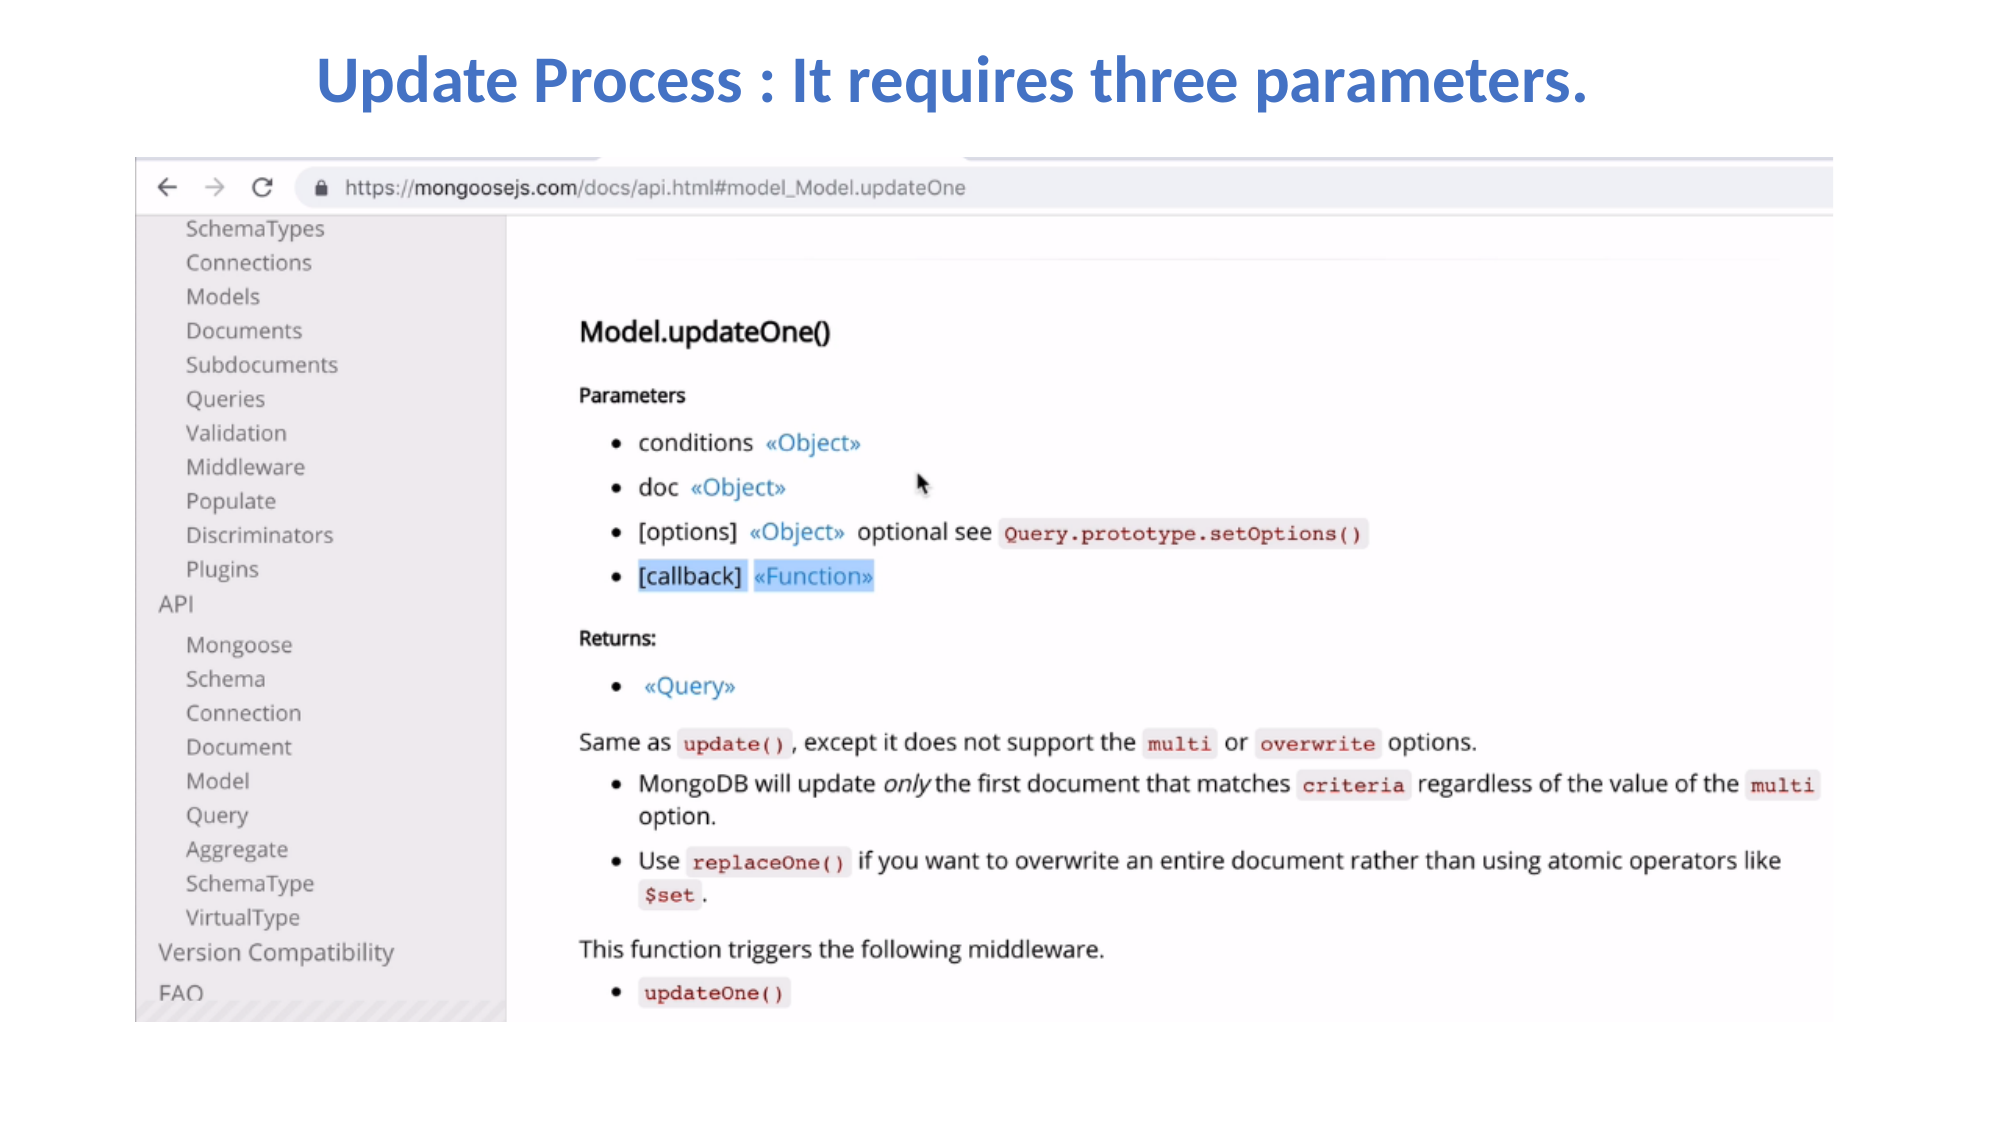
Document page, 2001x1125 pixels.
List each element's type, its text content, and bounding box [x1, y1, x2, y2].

picture [135, 157, 1834, 1022]
text_box Update Process : It requires three parameters. [301, 28, 1620, 124]
